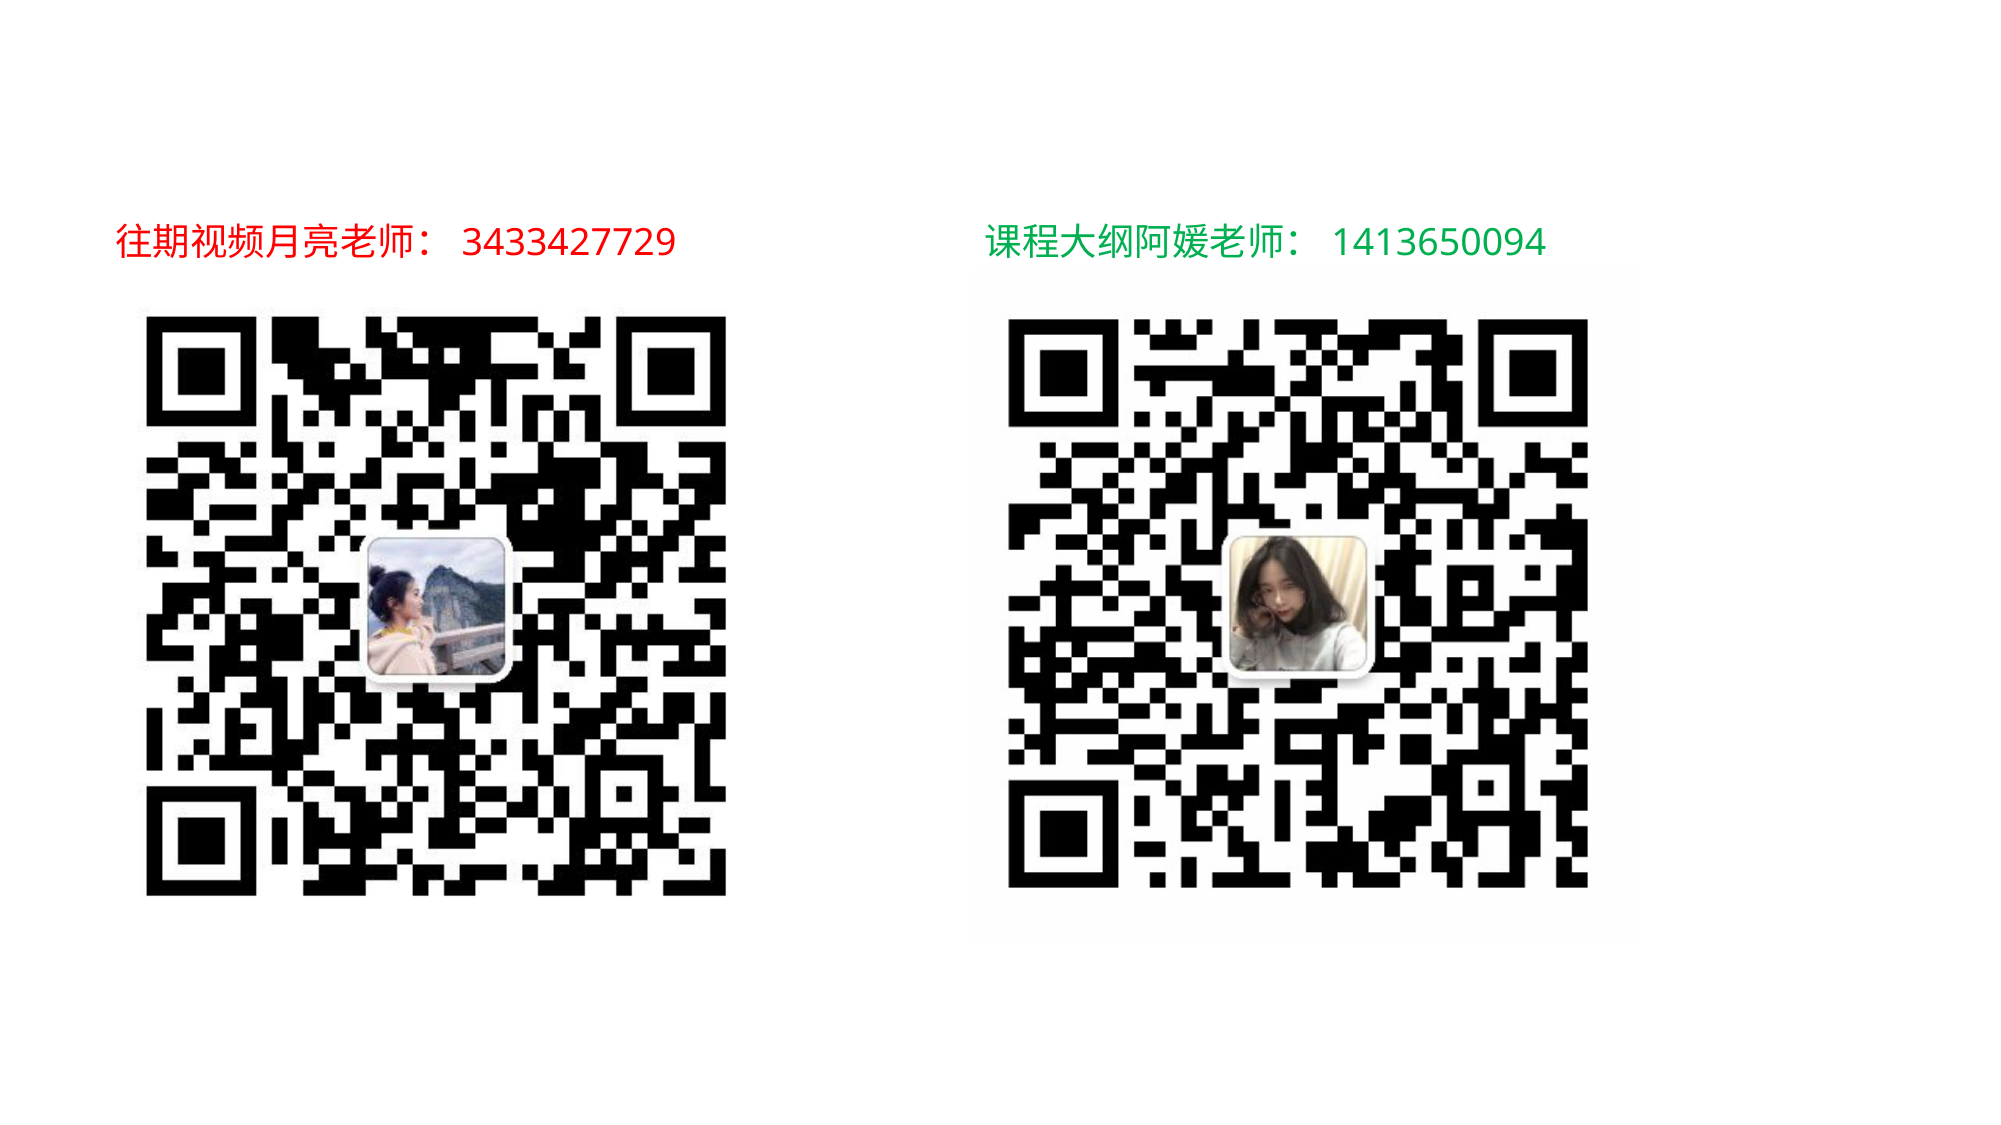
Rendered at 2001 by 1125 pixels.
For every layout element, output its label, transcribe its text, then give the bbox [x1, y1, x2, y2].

picture [970, 270, 1641, 943]
picture [100, 270, 773, 943]
text_box 往期视频月亮老师：3433427729 [100, 210, 711, 270]
text_box 课程大纲阿媛老师：1413650094 [970, 210, 1684, 271]
